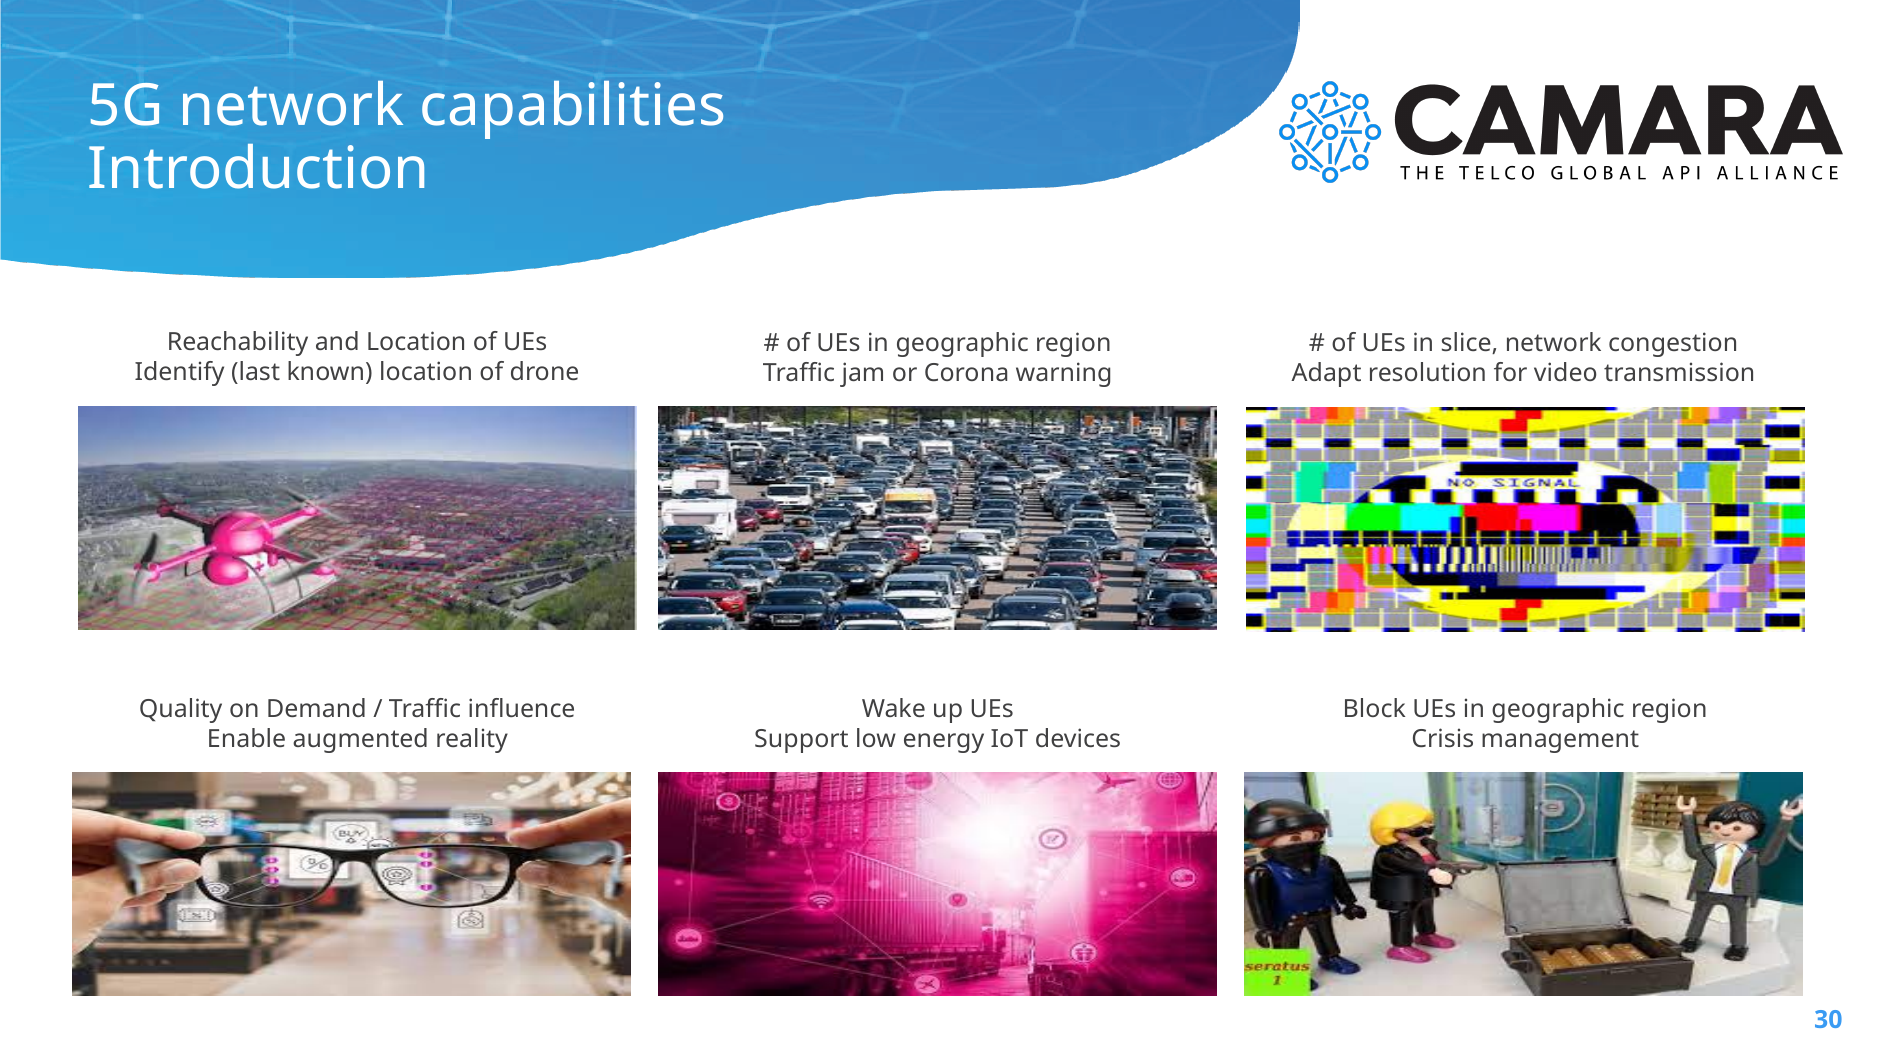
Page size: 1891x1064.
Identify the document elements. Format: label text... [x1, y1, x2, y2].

picture [658, 406, 1218, 630]
picture [72, 772, 632, 997]
picture [1246, 407, 1805, 632]
text_box Reachability and Location of UEs Identify (last known) location of drone [82, 325, 633, 386]
picture [0, 0, 1300, 278]
text_box # of UEs in slice, network congestion Adapt resolution for video transmission [1237, 326, 1810, 387]
picture [1244, 772, 1804, 997]
text_box # of UEs in geographic region Traffic jam or Corona warning [719, 326, 1157, 387]
text_box Block UEs in geographic region Crisis management [1295, 693, 1756, 753]
picture [658, 772, 1218, 997]
title 5G network capabilities Introduction [72, 67, 1869, 197]
picture [78, 406, 637, 630]
text_box Quality on Demand / Traffic influence Enable augmented reality [85, 693, 630, 753]
text_box Wake up UEs Support low energy IoT devices [710, 693, 1166, 753]
